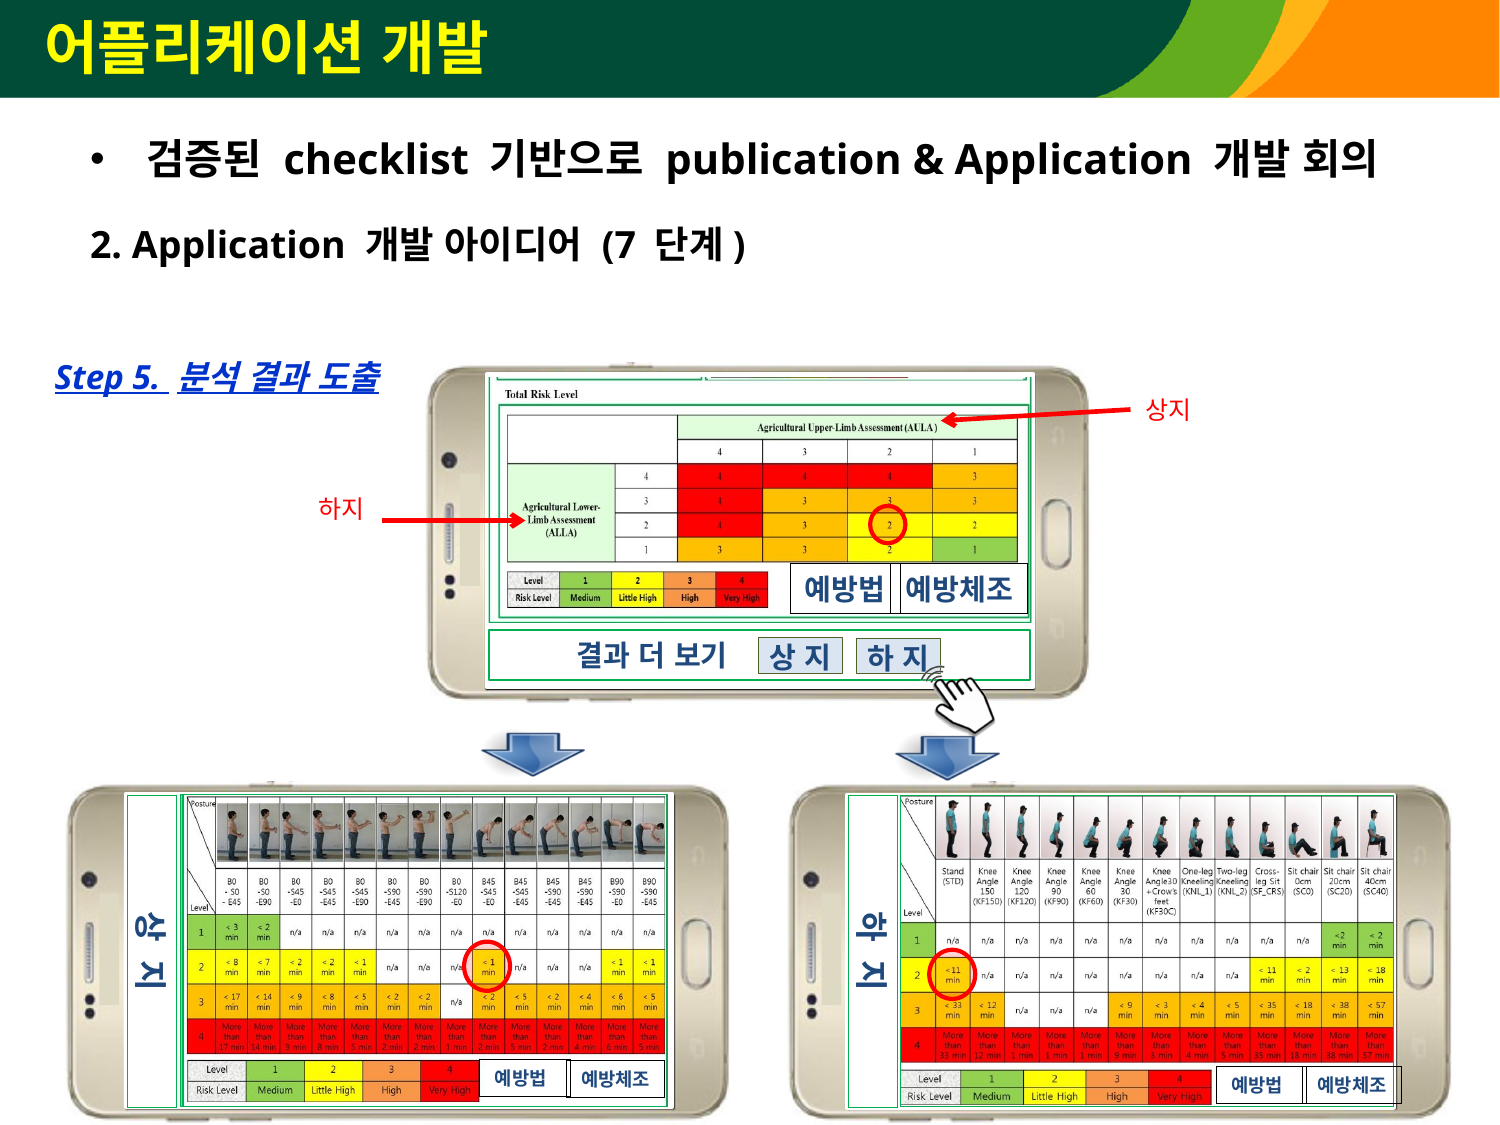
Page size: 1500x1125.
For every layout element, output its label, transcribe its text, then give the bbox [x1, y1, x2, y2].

picture [895, 703, 999, 781]
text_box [940, 409, 1129, 421]
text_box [62, 781, 731, 1125]
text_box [785, 781, 1453, 1125]
list 검증된 checklist 기반으로 publication & Application 개발 회의 2. Application 개발 아이디어 (7 단계) [74, 125, 1426, 321]
text_box 상지 [1130, 387, 1207, 432]
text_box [423, 361, 1091, 740]
picture [0, 0, 1500, 98]
text_box 하지 [303, 486, 380, 531]
picture [481, 699, 584, 806]
text_box Step 5. 분석 결과 도출 [39, 348, 495, 404]
title 어플리케이션 개발 [29, 0, 1380, 93]
